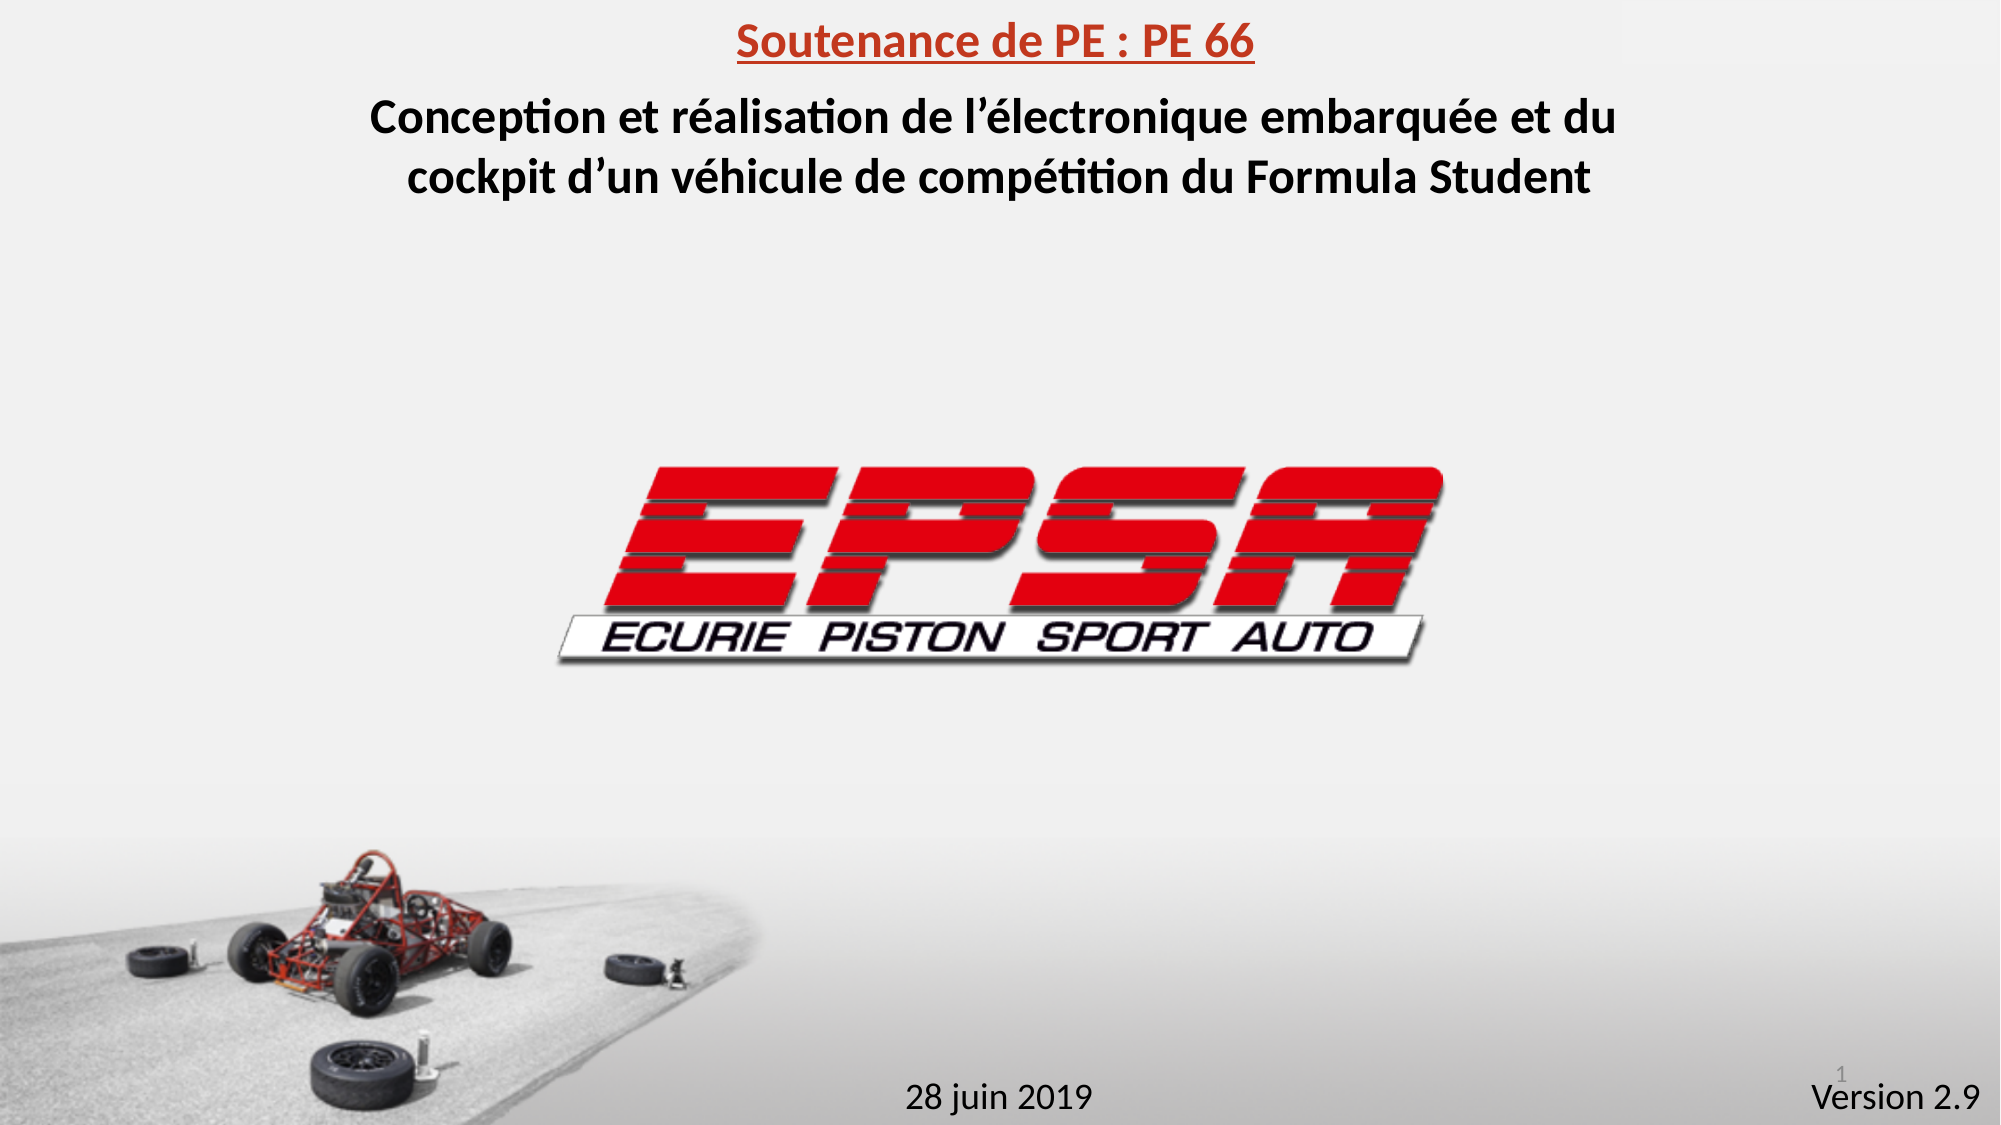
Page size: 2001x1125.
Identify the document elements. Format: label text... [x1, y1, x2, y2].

text_box Soutenance de PE : PE 66 [0, 0, 1992, 75]
text_box Version 2.9 [1796, 1064, 2000, 1125]
text_box Conception et réalisation de l’électronique embarquée et du cockpit d’un véhicule de compétition du Formula Student [0, 75, 2000, 211]
slide_number 1 [1412, 1042, 1863, 1103]
picture [0, 0, 2001, 1125]
text_box 28 juin 2019 [890, 1064, 1110, 1125]
